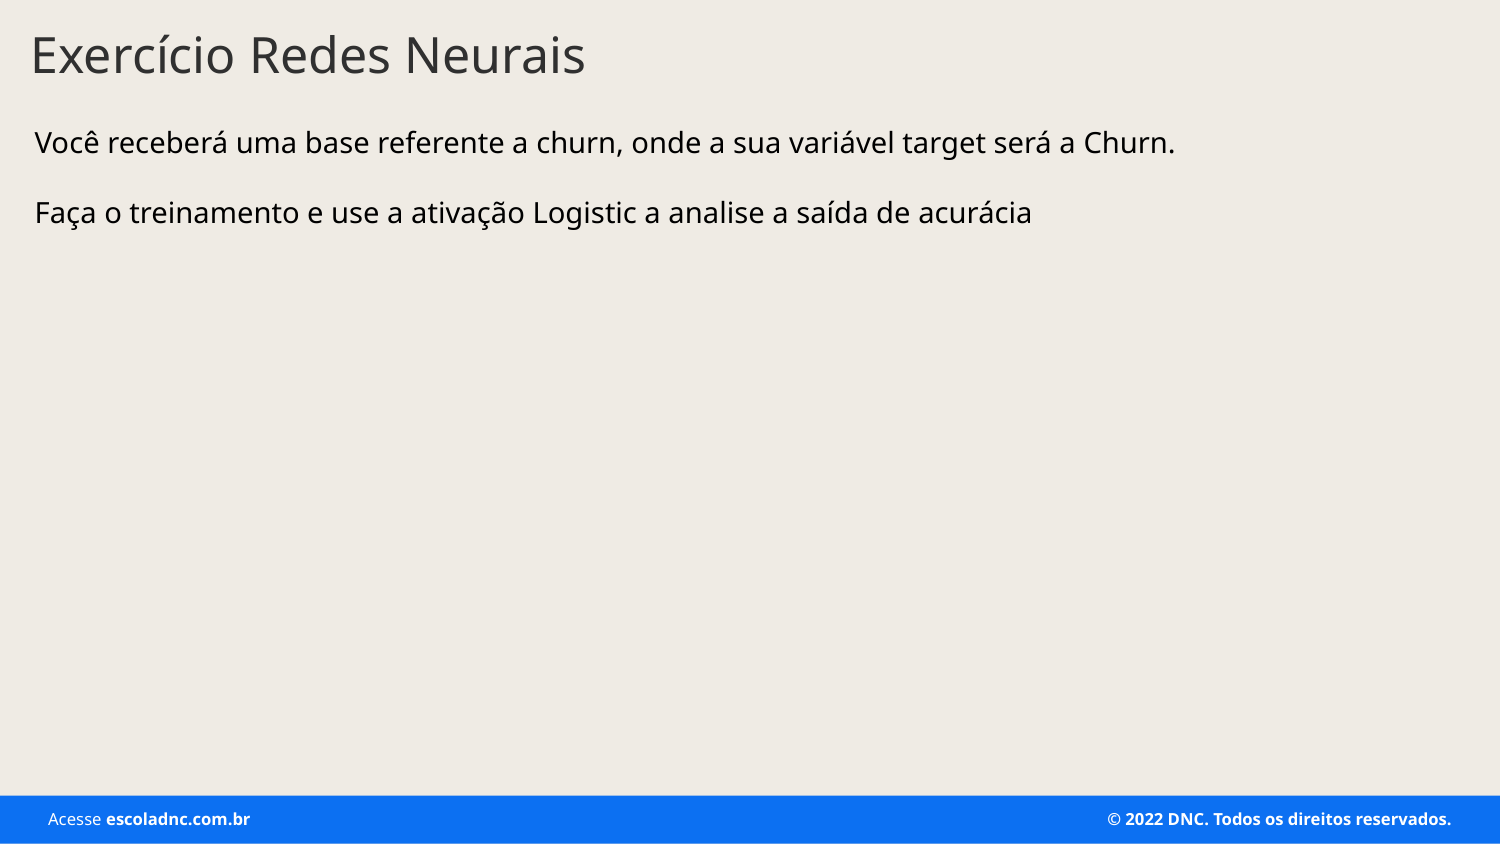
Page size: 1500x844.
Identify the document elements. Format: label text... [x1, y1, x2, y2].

text_box Você receberá uma base referente a churn, onde a sua variável target será a Churn. Faça o treinamento e use a ativação Logistic a analise a saída de acurácia [19, 116, 1404, 237]
title Exercício Redes Neurais [19, 17, 678, 99]
